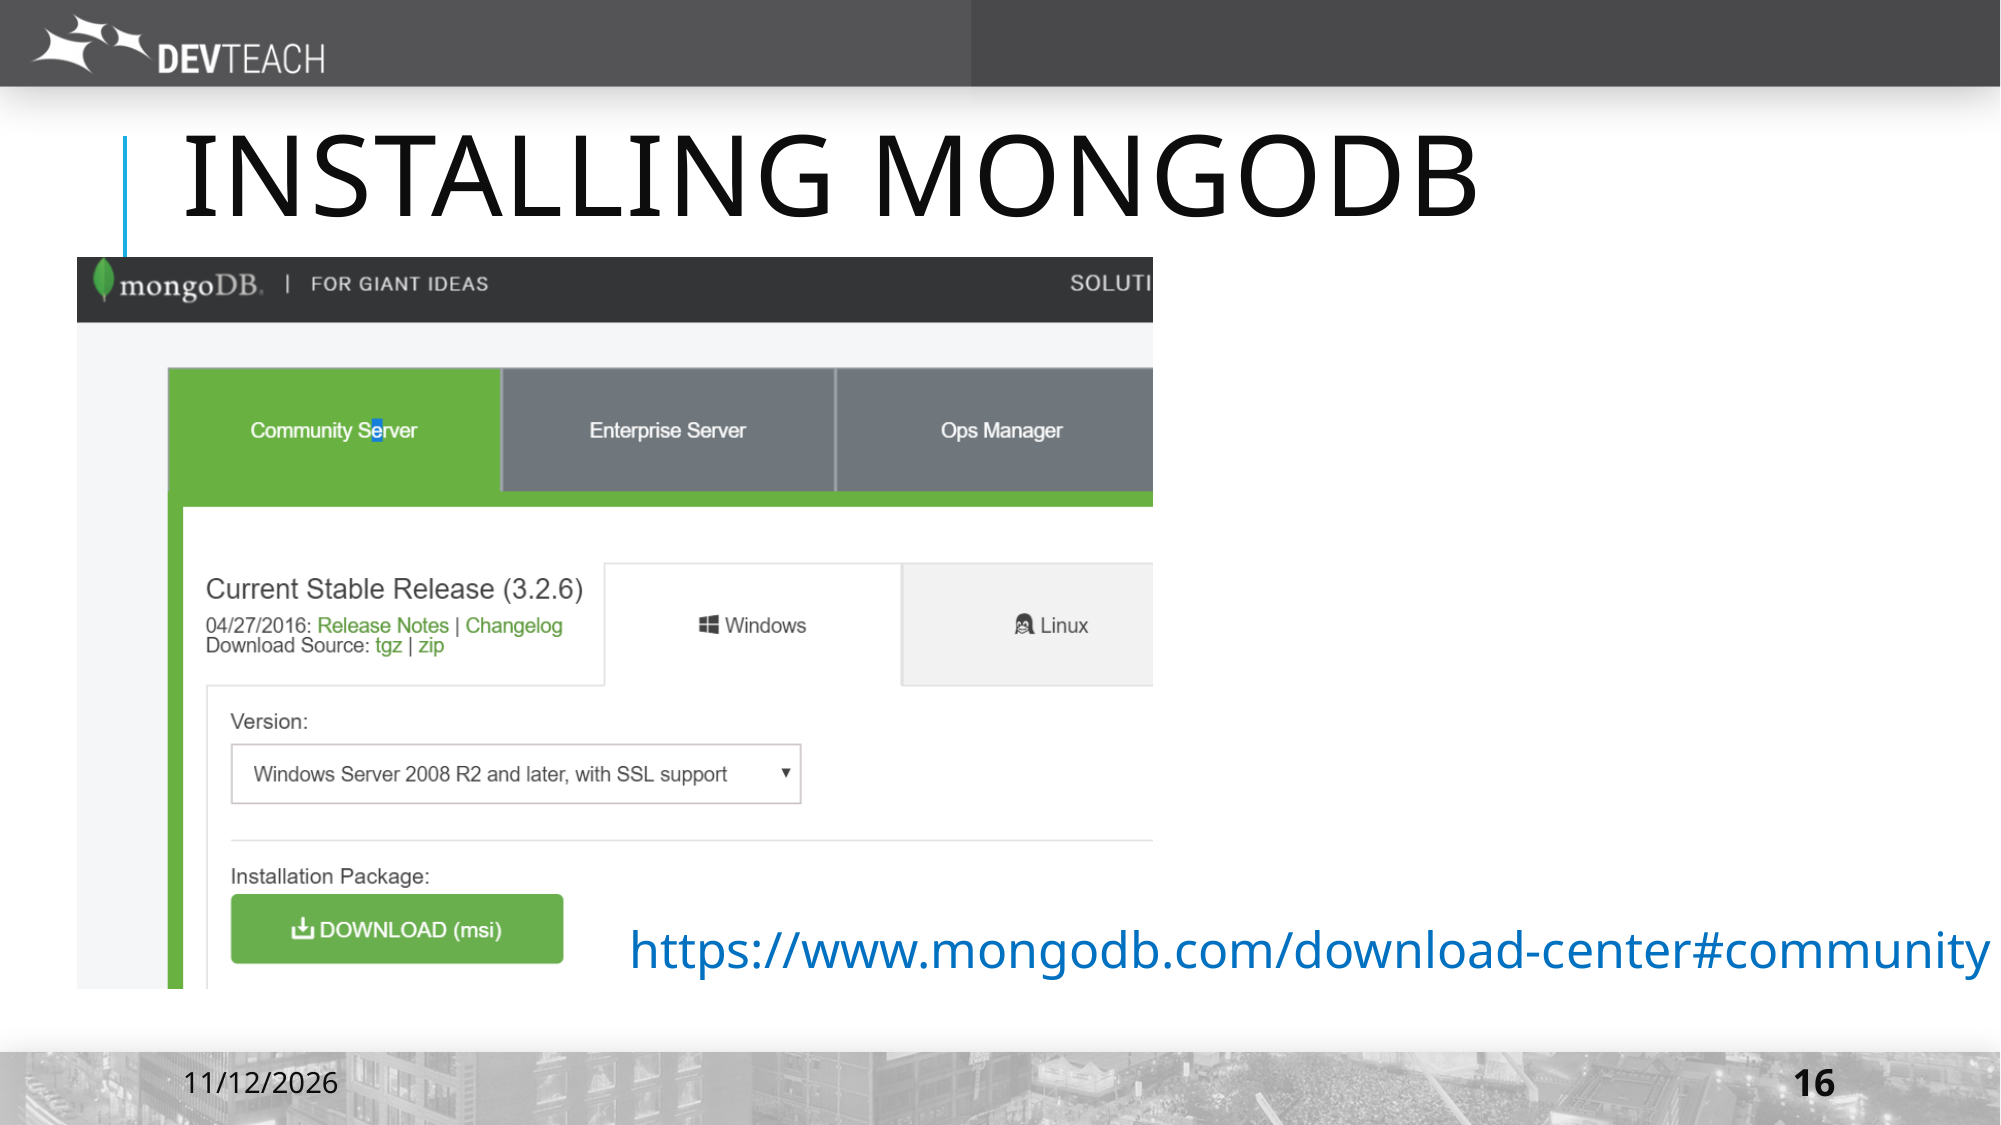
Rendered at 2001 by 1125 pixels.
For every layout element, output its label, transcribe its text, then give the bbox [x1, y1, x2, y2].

picture [0, 0, 2001, 1125]
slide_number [168, 1061, 522, 1107]
slide_number 16 [1777, 1061, 1938, 1107]
text_box https://www.mongodb.com/download-center#community [1157, 911, 2000, 986]
title Installing MongoDB [168, 96, 1763, 272]
